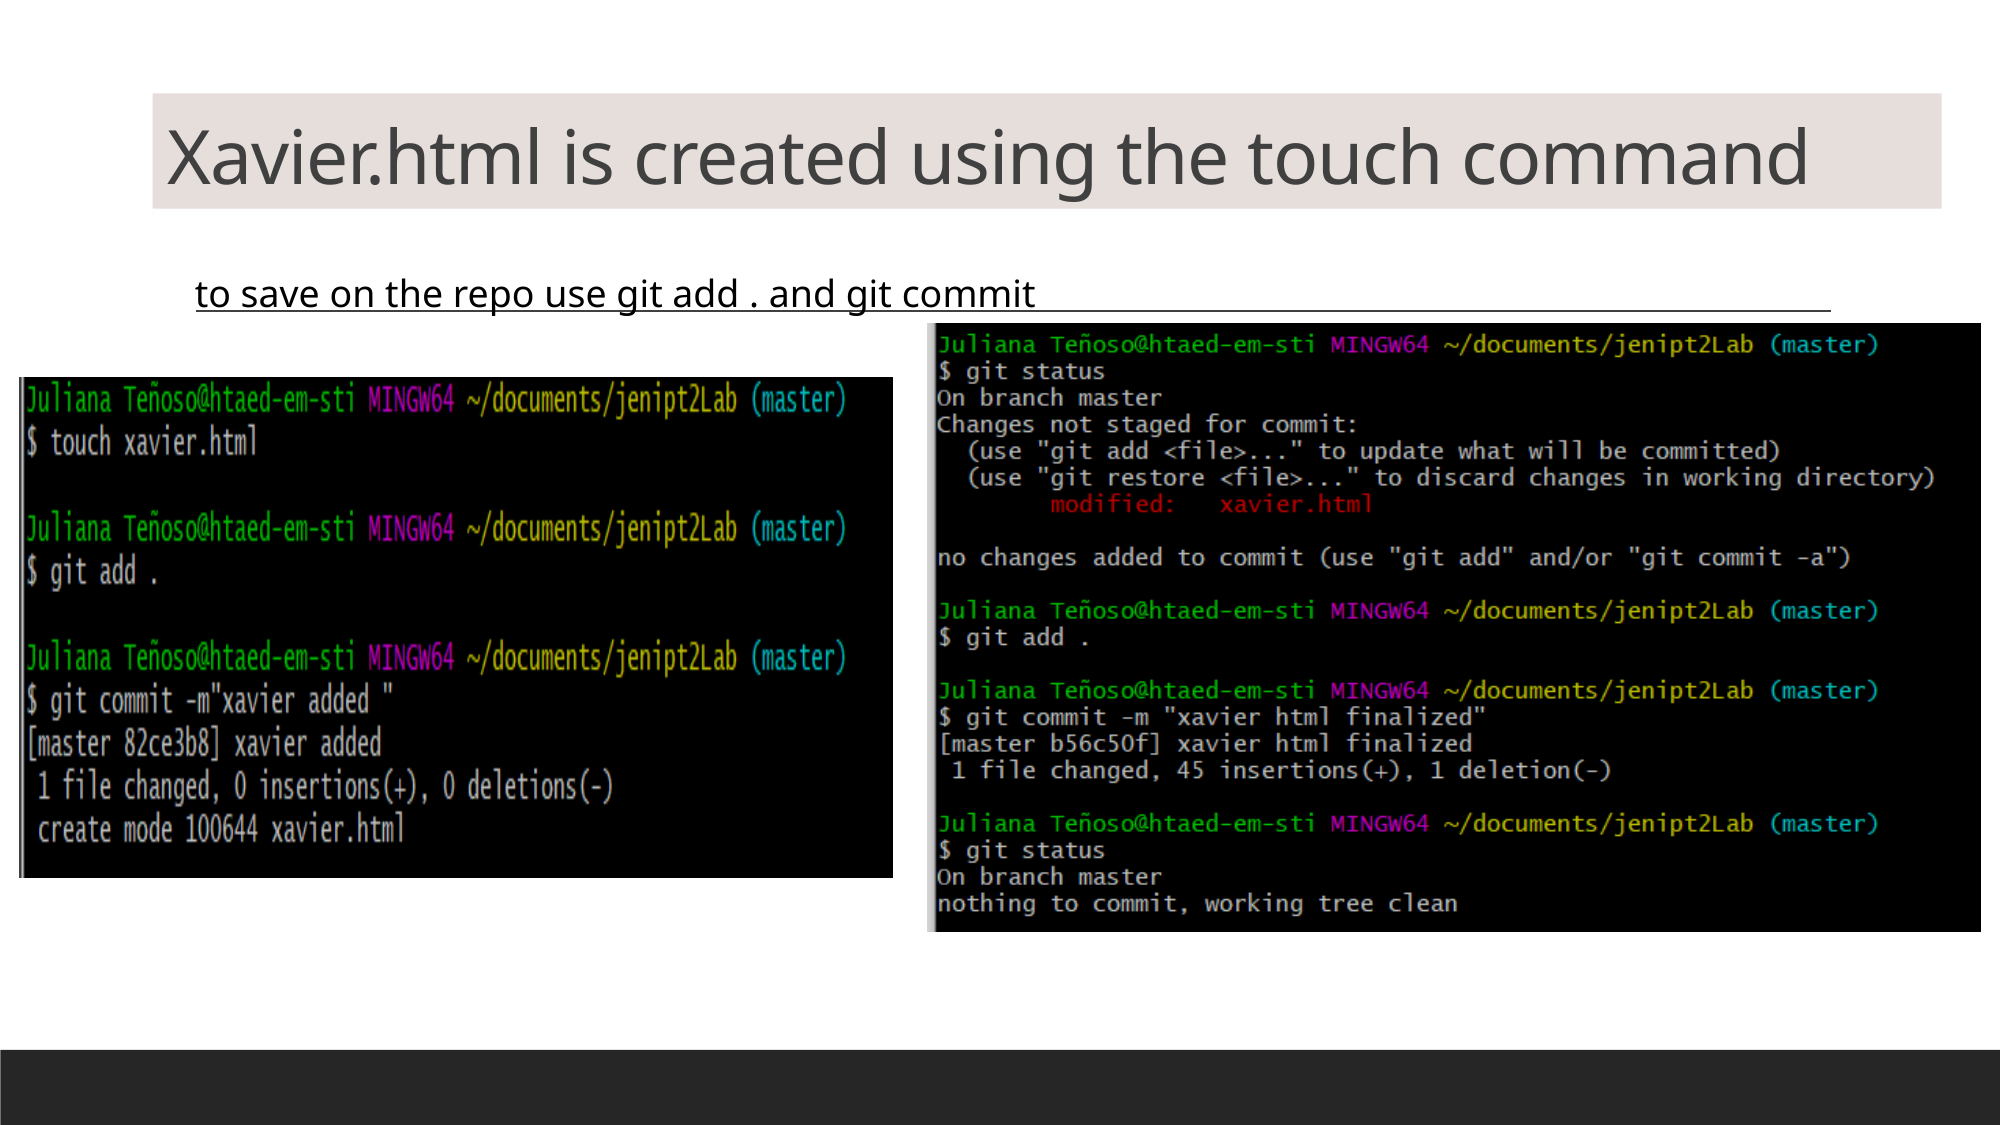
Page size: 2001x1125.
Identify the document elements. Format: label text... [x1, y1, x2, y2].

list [927, 322, 1982, 932]
picture [18, 376, 894, 878]
title Xavier.html is created using the touch command [152, 93, 1942, 209]
text_box to save on the repo use git add . and git commit [180, 262, 1778, 323]
